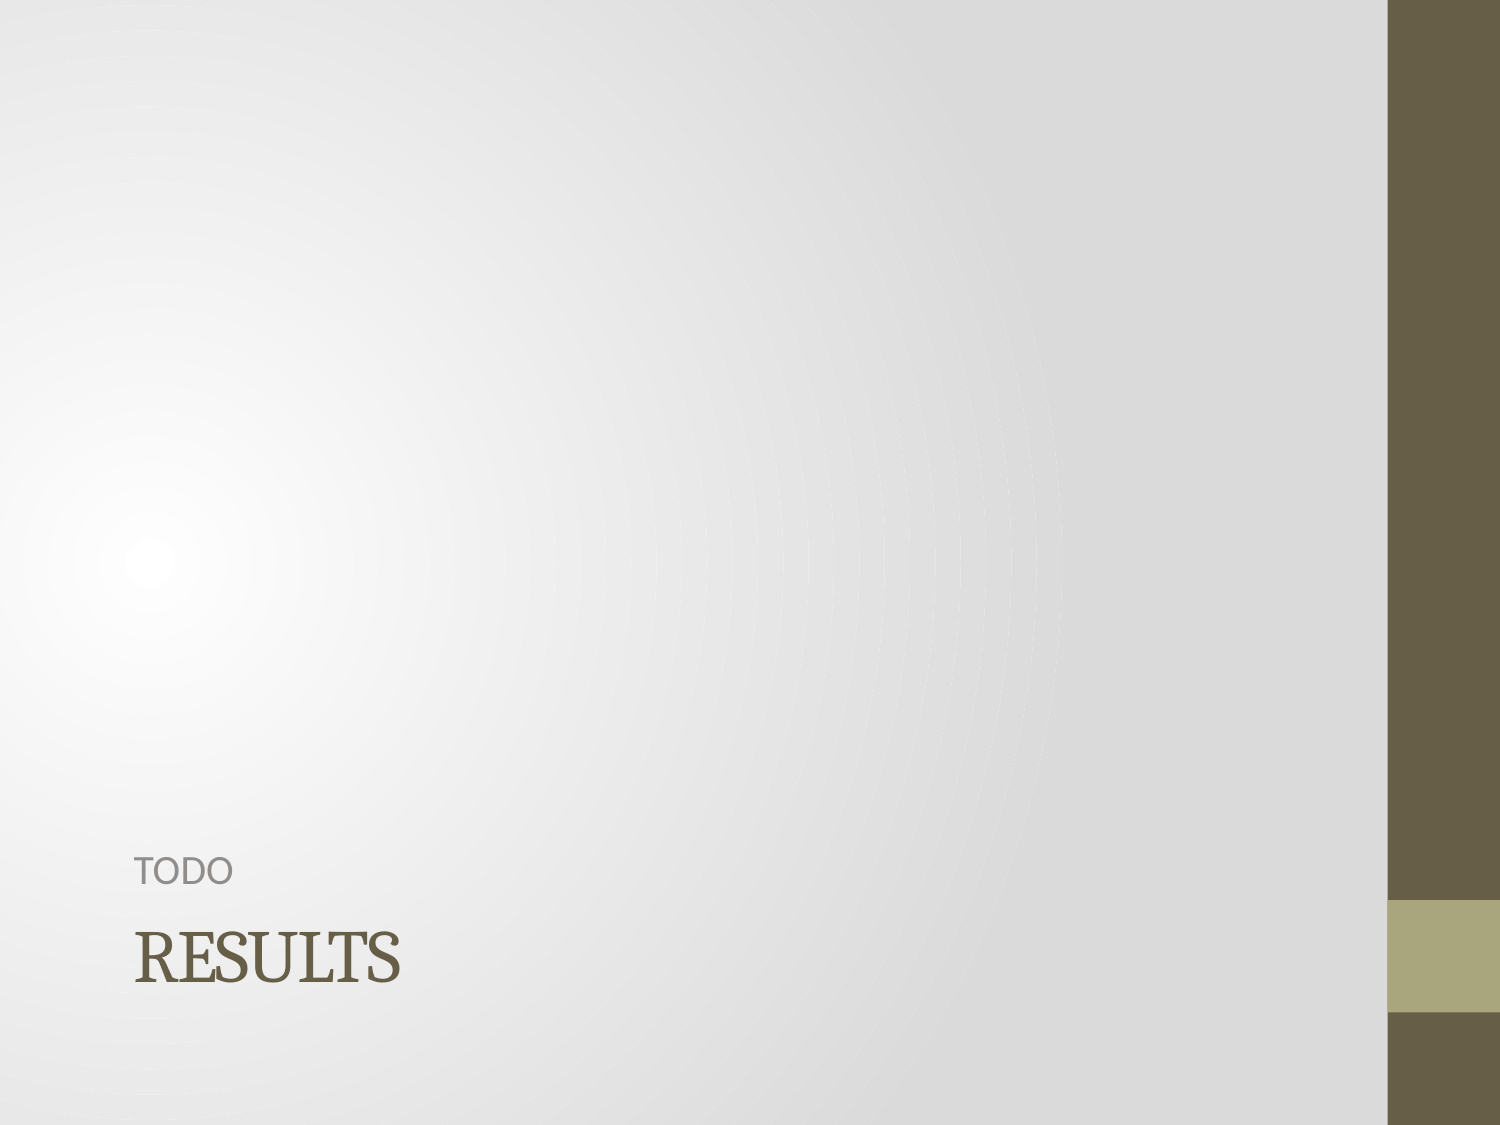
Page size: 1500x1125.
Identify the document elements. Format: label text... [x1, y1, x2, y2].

title Results [118, 900, 1375, 1092]
list TODO [118, 632, 1125, 900]
